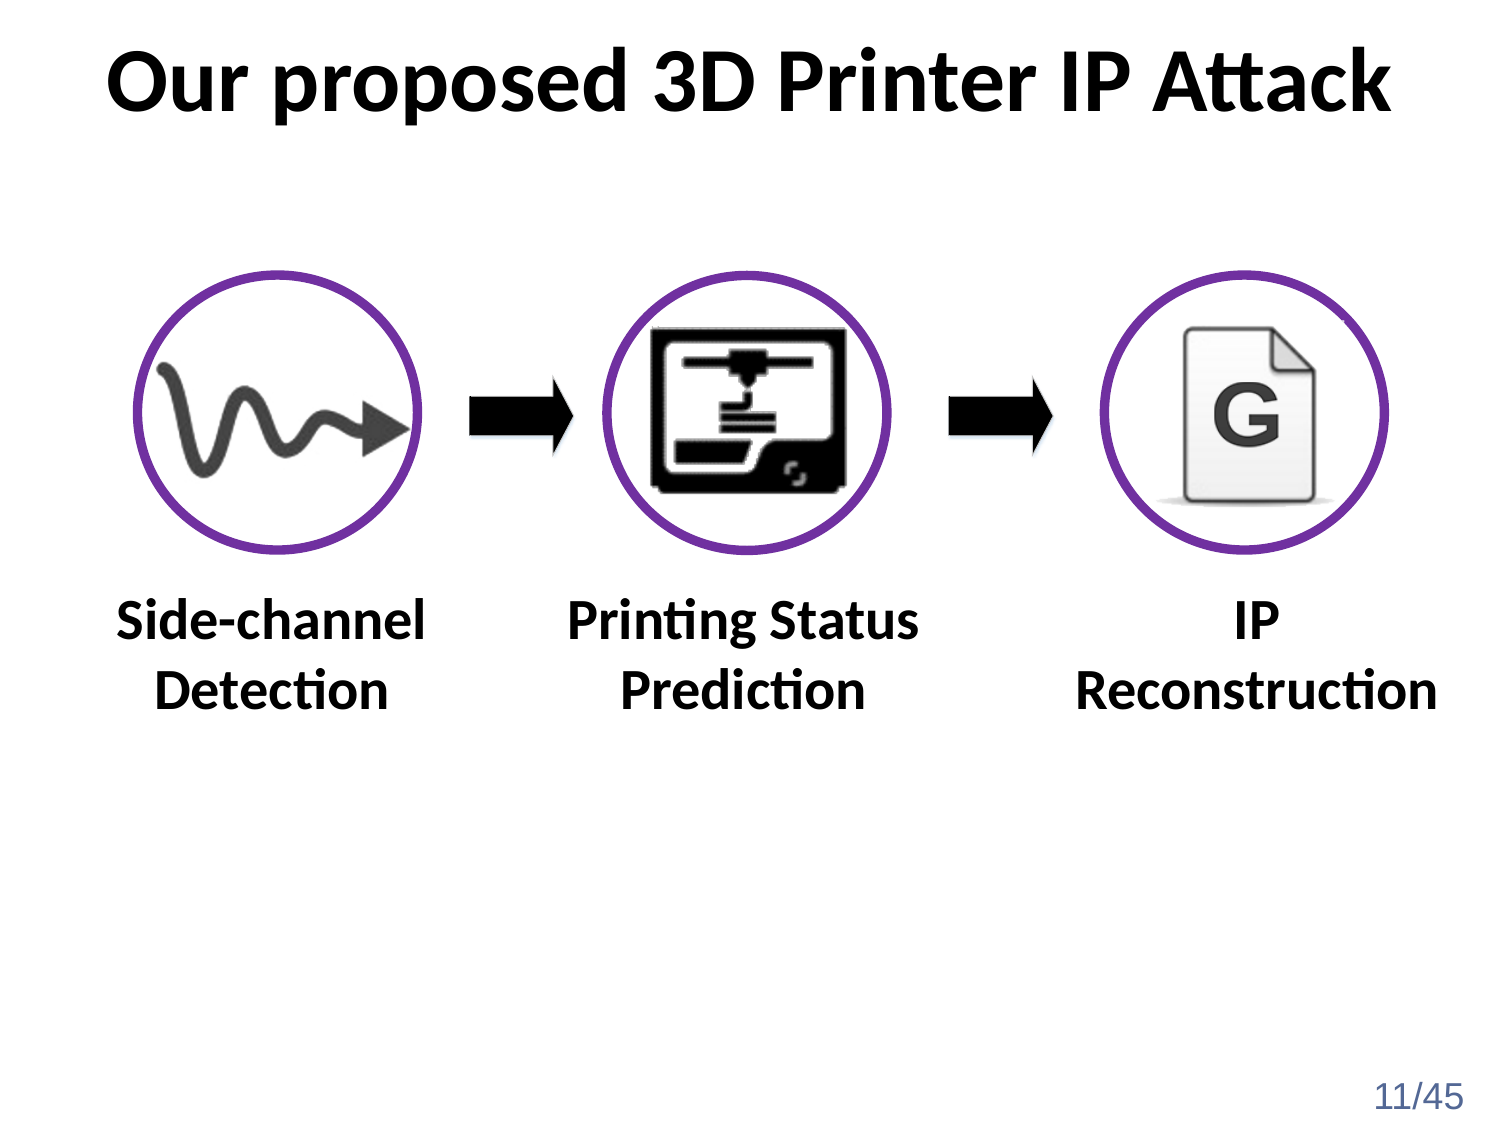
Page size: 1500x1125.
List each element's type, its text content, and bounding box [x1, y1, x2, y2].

text_box IP Reconstruction [1057, 573, 1457, 729]
picture [464, 373, 579, 461]
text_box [606, 275, 888, 551]
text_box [1104, 274, 1385, 551]
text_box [137, 274, 418, 551]
picture [944, 373, 1058, 461]
text_box Side-channel Detection [65, 573, 479, 729]
title Our proposed 3D Printer IP Attack [0, 12, 1500, 126]
text_box Printing Status Prediction [512, 573, 975, 729]
